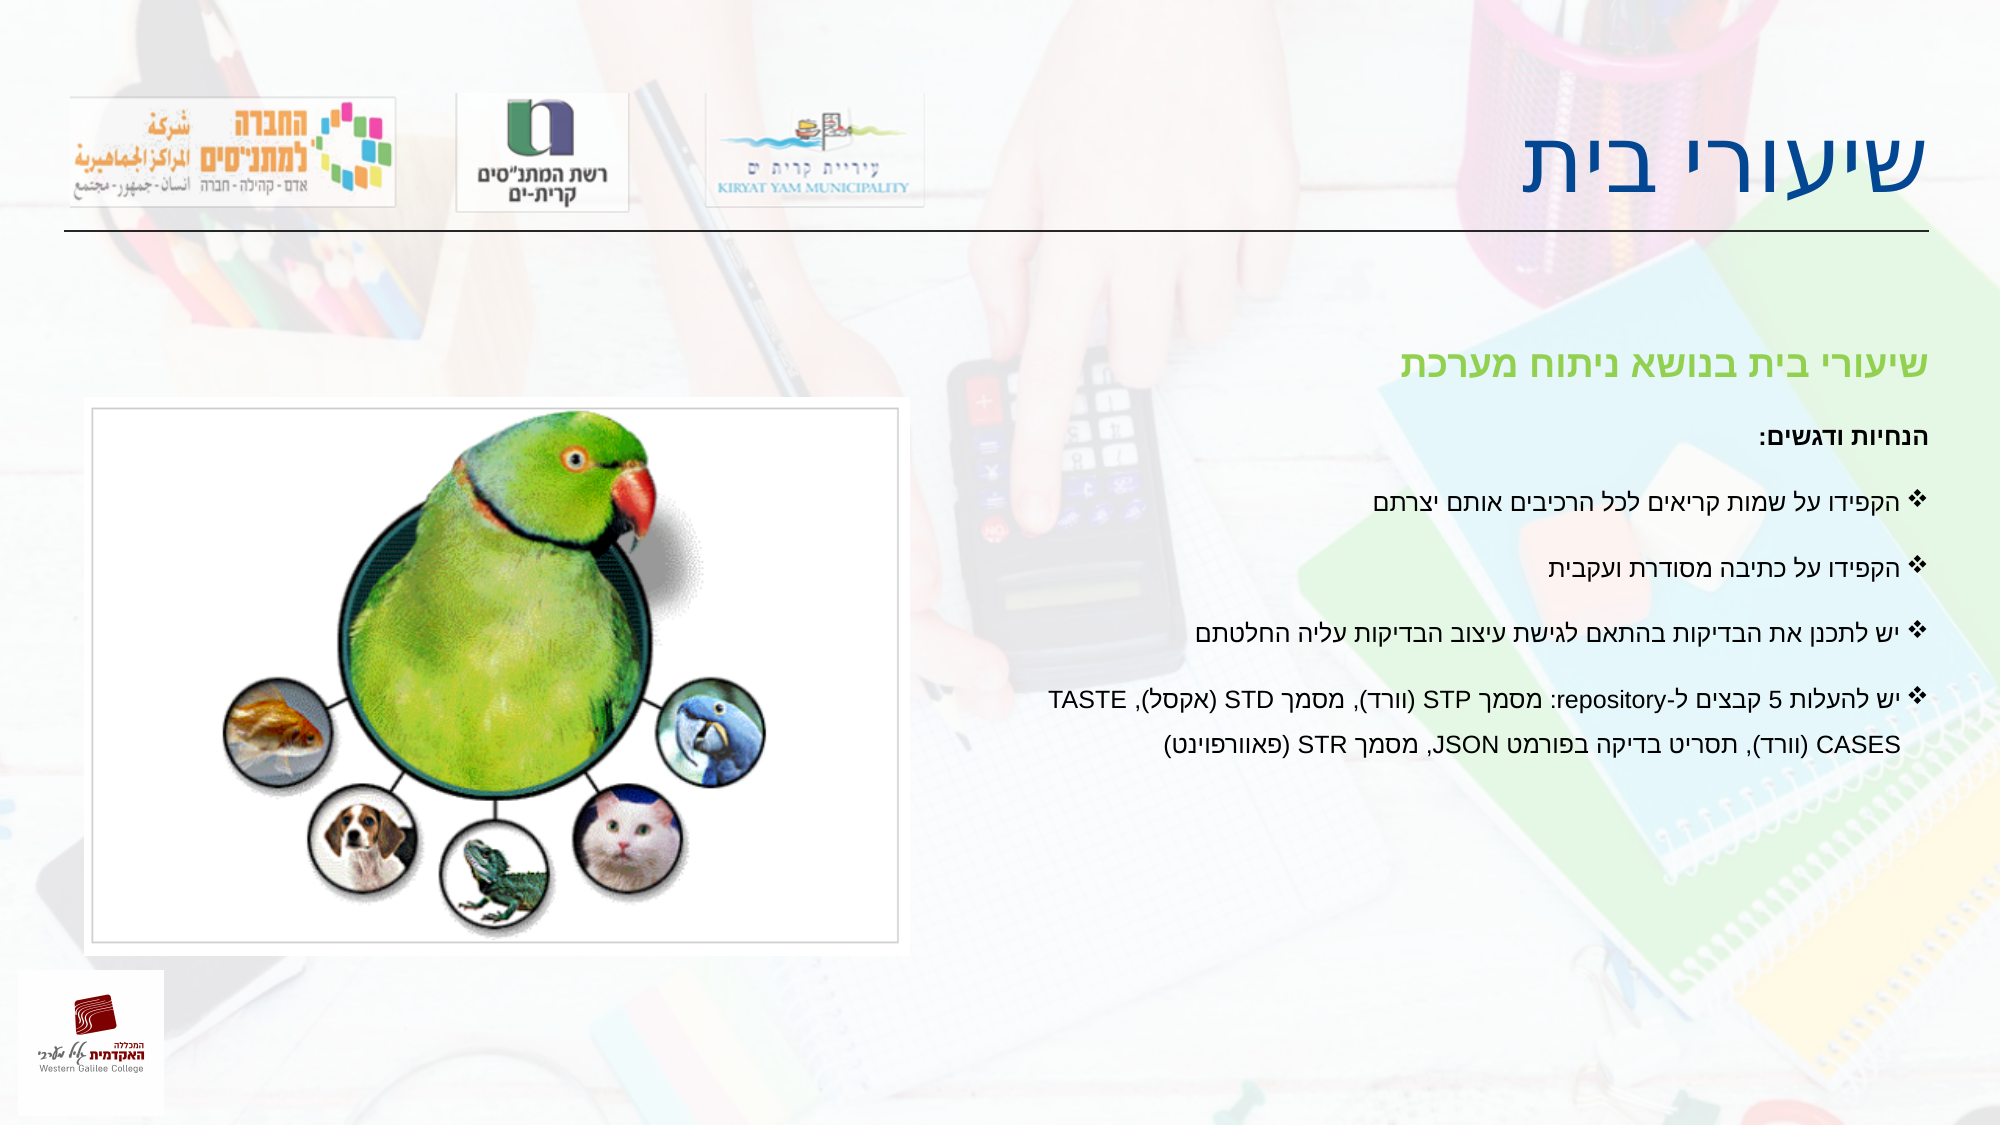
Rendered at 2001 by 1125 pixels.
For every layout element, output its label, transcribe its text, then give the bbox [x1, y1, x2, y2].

picture [70, 93, 925, 213]
picture [18, 970, 164, 1116]
title שיעורי בית [64, 55, 1930, 221]
list שיעורי בית בנושא ניתוח מערכת הנחיות ודגשים: הקפידו על שמות קריאים לכל הרכיבים אותם יצרתם הקפידו על כתיבה מסודרת ועקבית יש לתכנן את הבדיקות בהתאם לגישת עיצוב הבדיקות עליה החלטתם יש להעלות 5 קבצים ל-repository: מסמך STP (וורד), מסמך STD (אקסל), TASTE CASES (וורד), תסריט בדיקה בפורמט JSON, מסמך STR (פאוורפוינט) [979, 309, 1930, 1043]
picture [84, 397, 910, 956]
